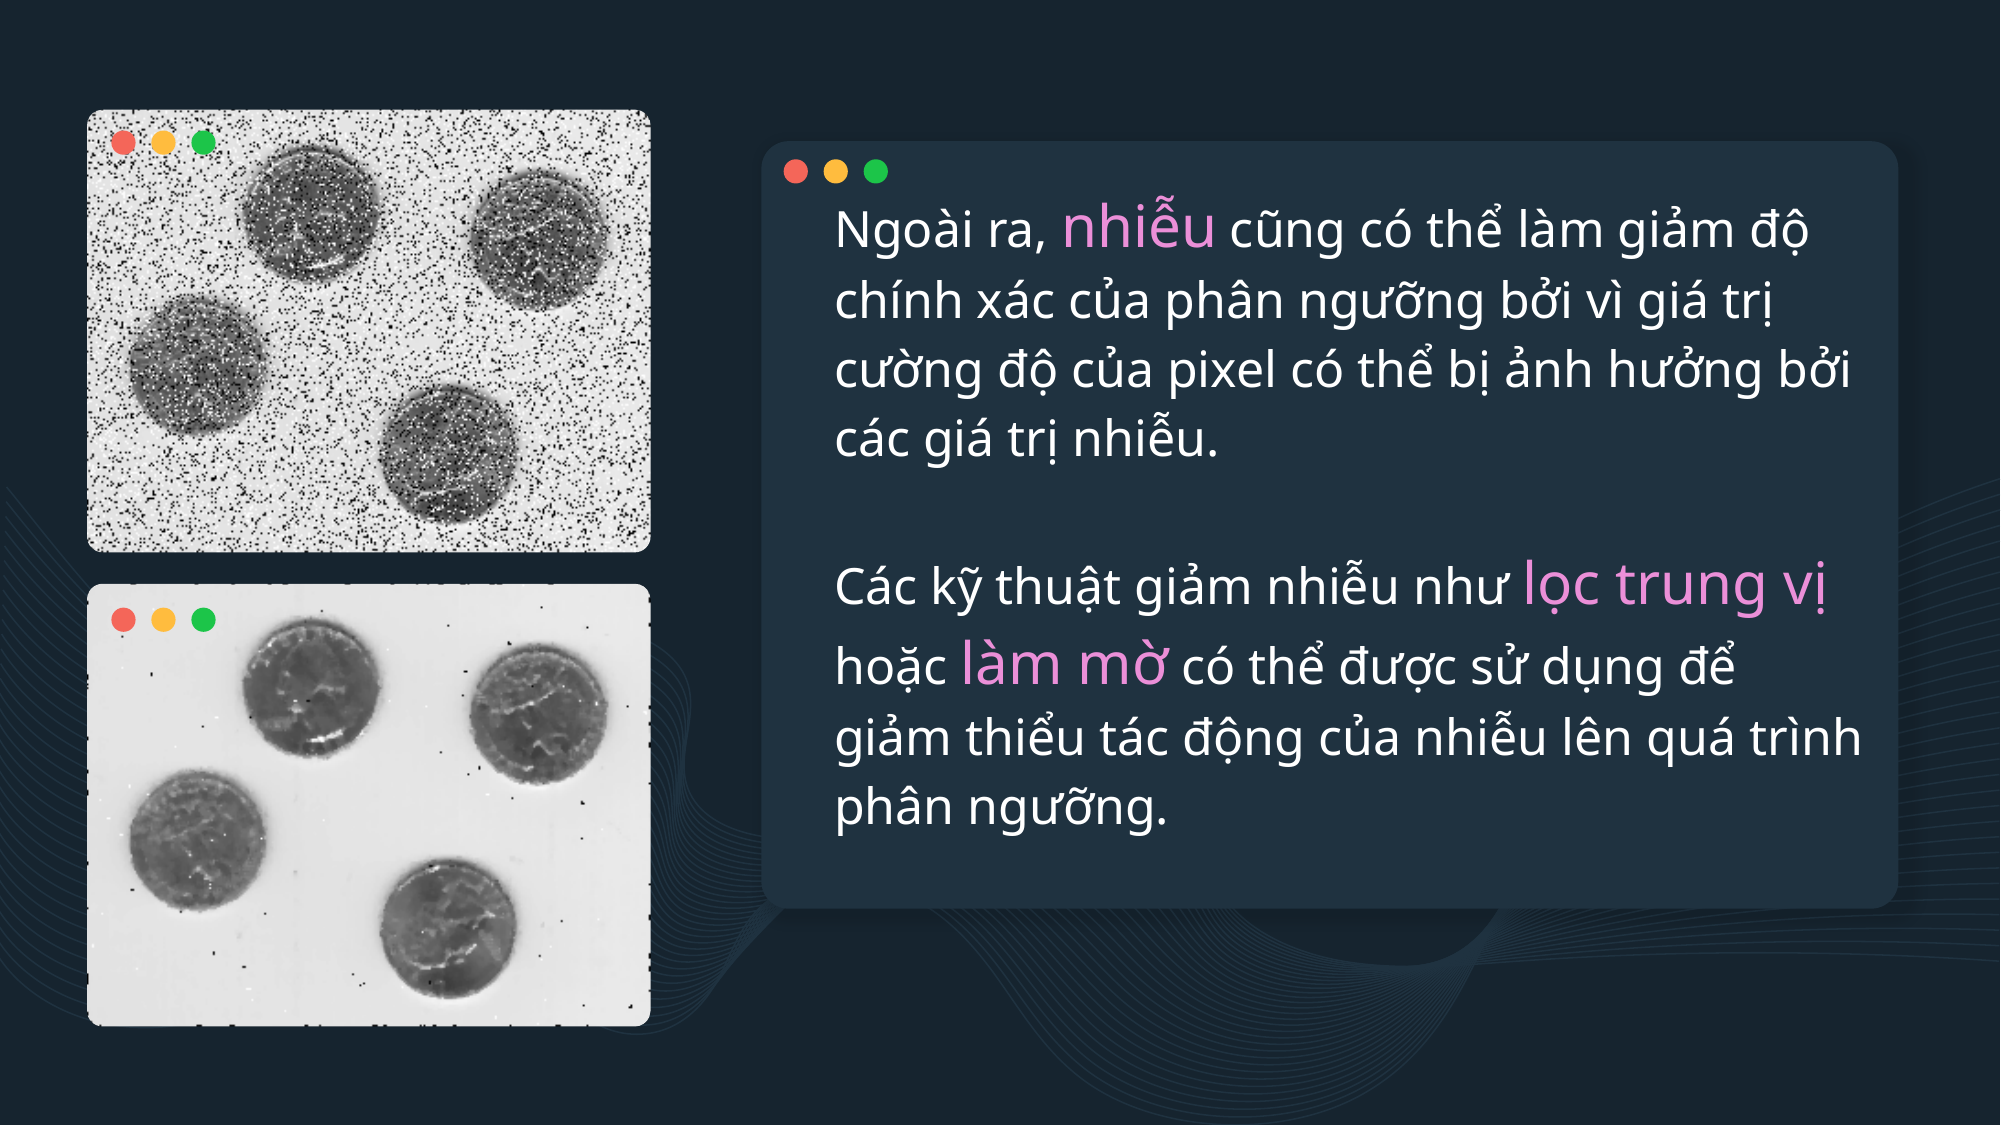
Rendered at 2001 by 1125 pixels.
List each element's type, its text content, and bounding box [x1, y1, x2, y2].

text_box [86, 109, 651, 553]
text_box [86, 583, 651, 1027]
list Ngoài ra, nhiễu cũng có thể làm giảm độ chính xác của phân ngưỡng bởi vì giá trị cường độ của pixel có thể bị ảnh hưởng bởi các giá trị nhiễu. Các kỹ thuật giảm nhiễu như lọc trung vị hoặc làm mờ có thể được sử dụng để giảm thiểu tác động của nhiễu lên quá trình phân ngưỡng. [795, 159, 1889, 882]
